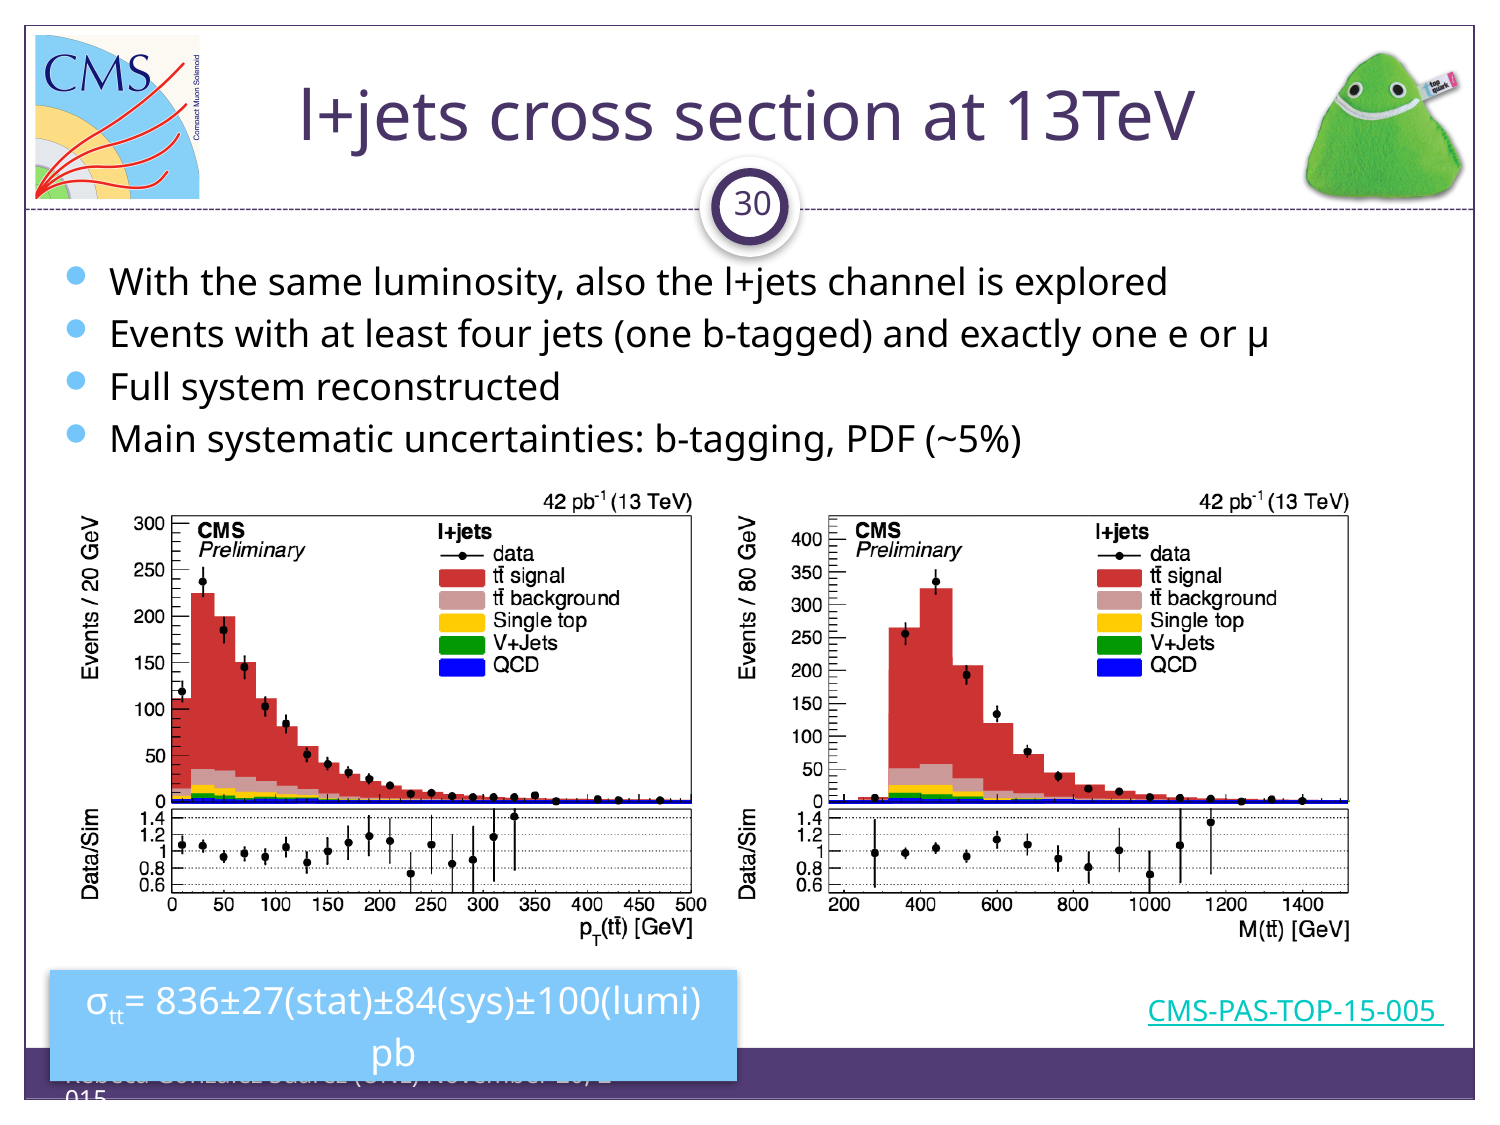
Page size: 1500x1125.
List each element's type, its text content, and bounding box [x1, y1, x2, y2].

picture [49, 483, 1360, 949]
title l+jets cross section at 13TeV [199, 37, 1296, 162]
text_box CMS-PAS-TOP-15-005 [1132, 984, 1459, 1040]
text_box σtt= 836±27(stat)±84(sys)±100(lumi) pb [50, 970, 737, 1082]
picture [35, 35, 200, 199]
picture [1299, 49, 1473, 205]
slide_number 30 [715, 168, 791, 241]
footer Rebeca Gonzalez Suarez (UNL) November 20, 2015 [50, 1090, 638, 1112]
list With the same luminosity, also the l+jets channel is explored Events with at least four jets (one b-tagged) and exactly one e or µ Full system reconstructed Main systematic uncertainties: b-tagging, PDF (~5%) [49, 250, 1445, 1001]
